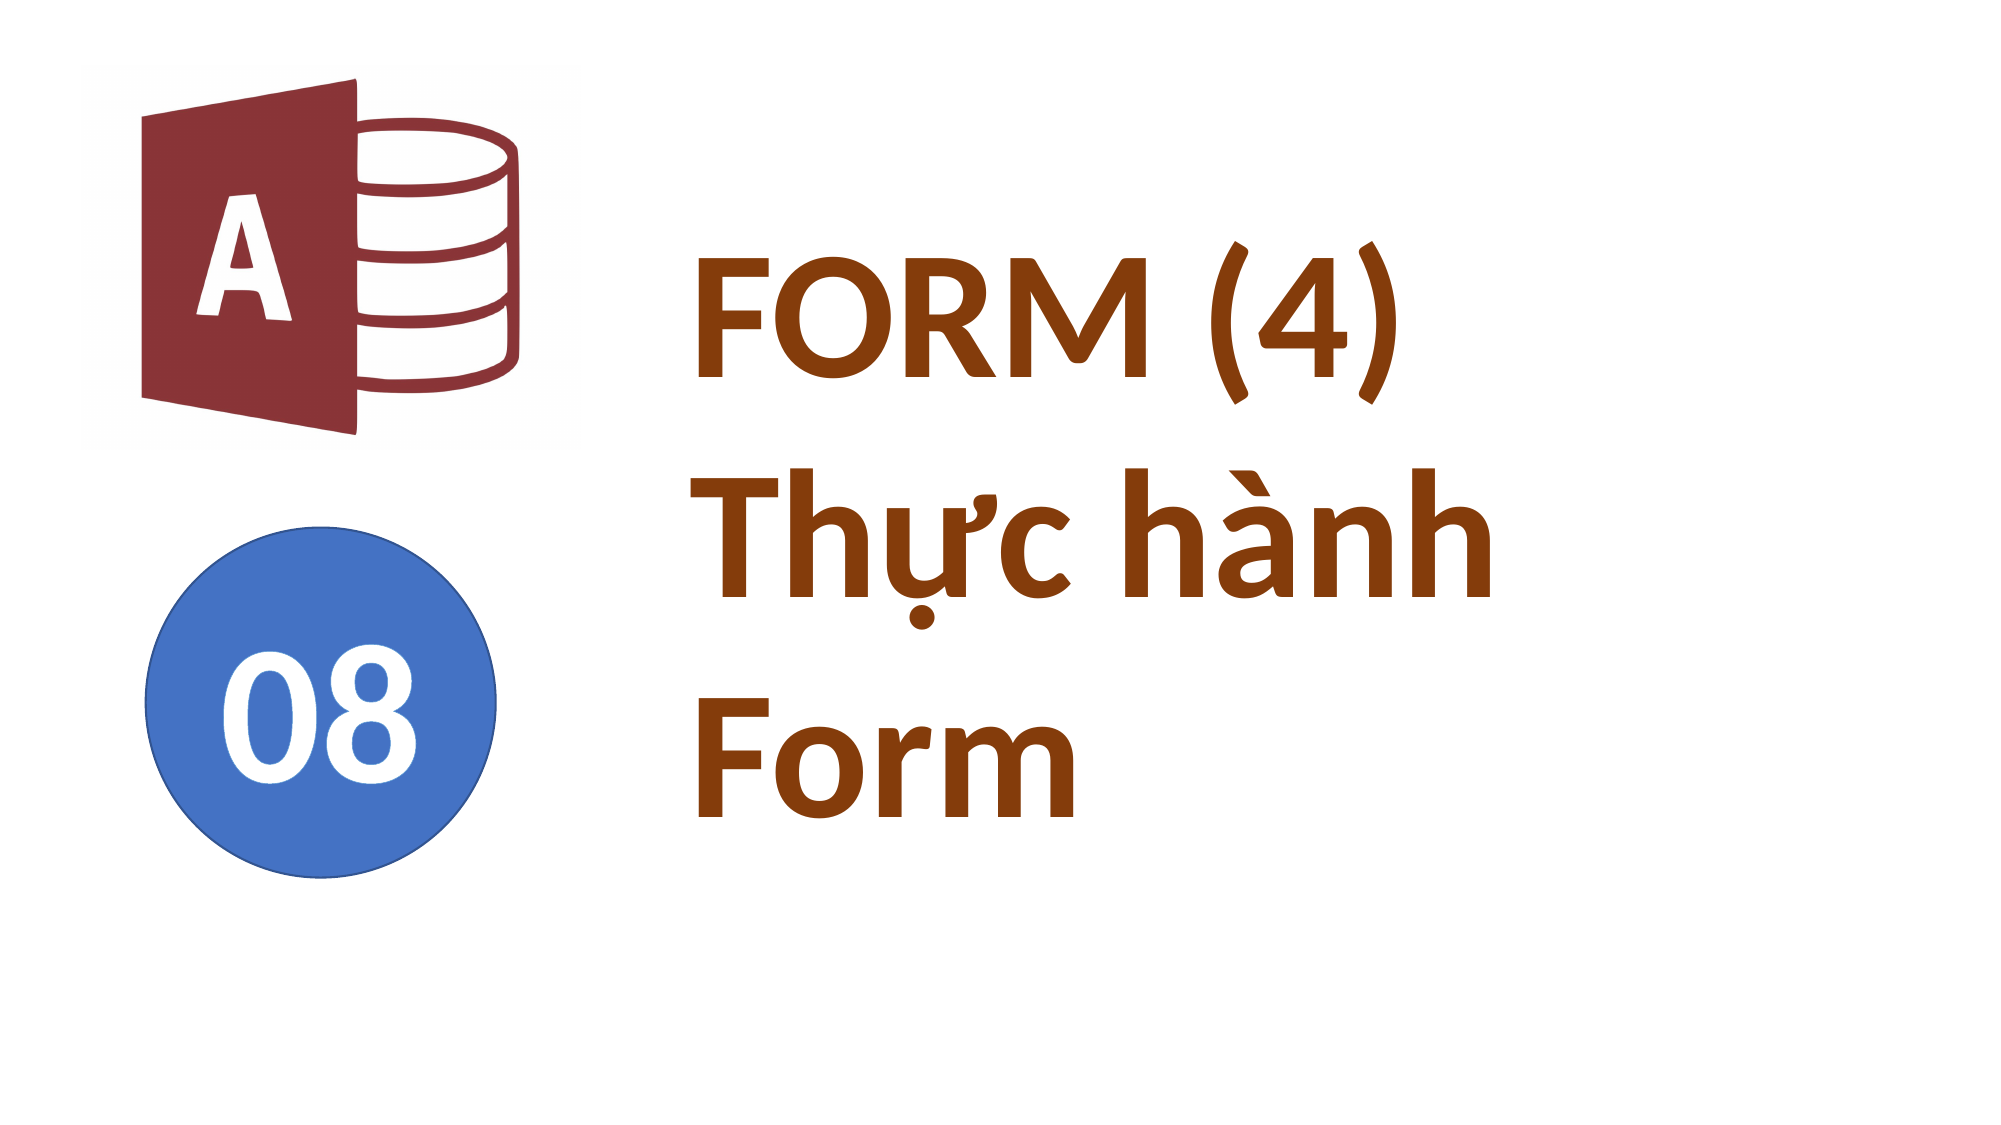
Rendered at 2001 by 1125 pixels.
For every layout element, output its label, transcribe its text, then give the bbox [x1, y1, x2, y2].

text_box 08 [144, 526, 497, 879]
text_box FORM (4) Thực hành Form [674, 186, 1855, 862]
picture [81, 64, 581, 450]
